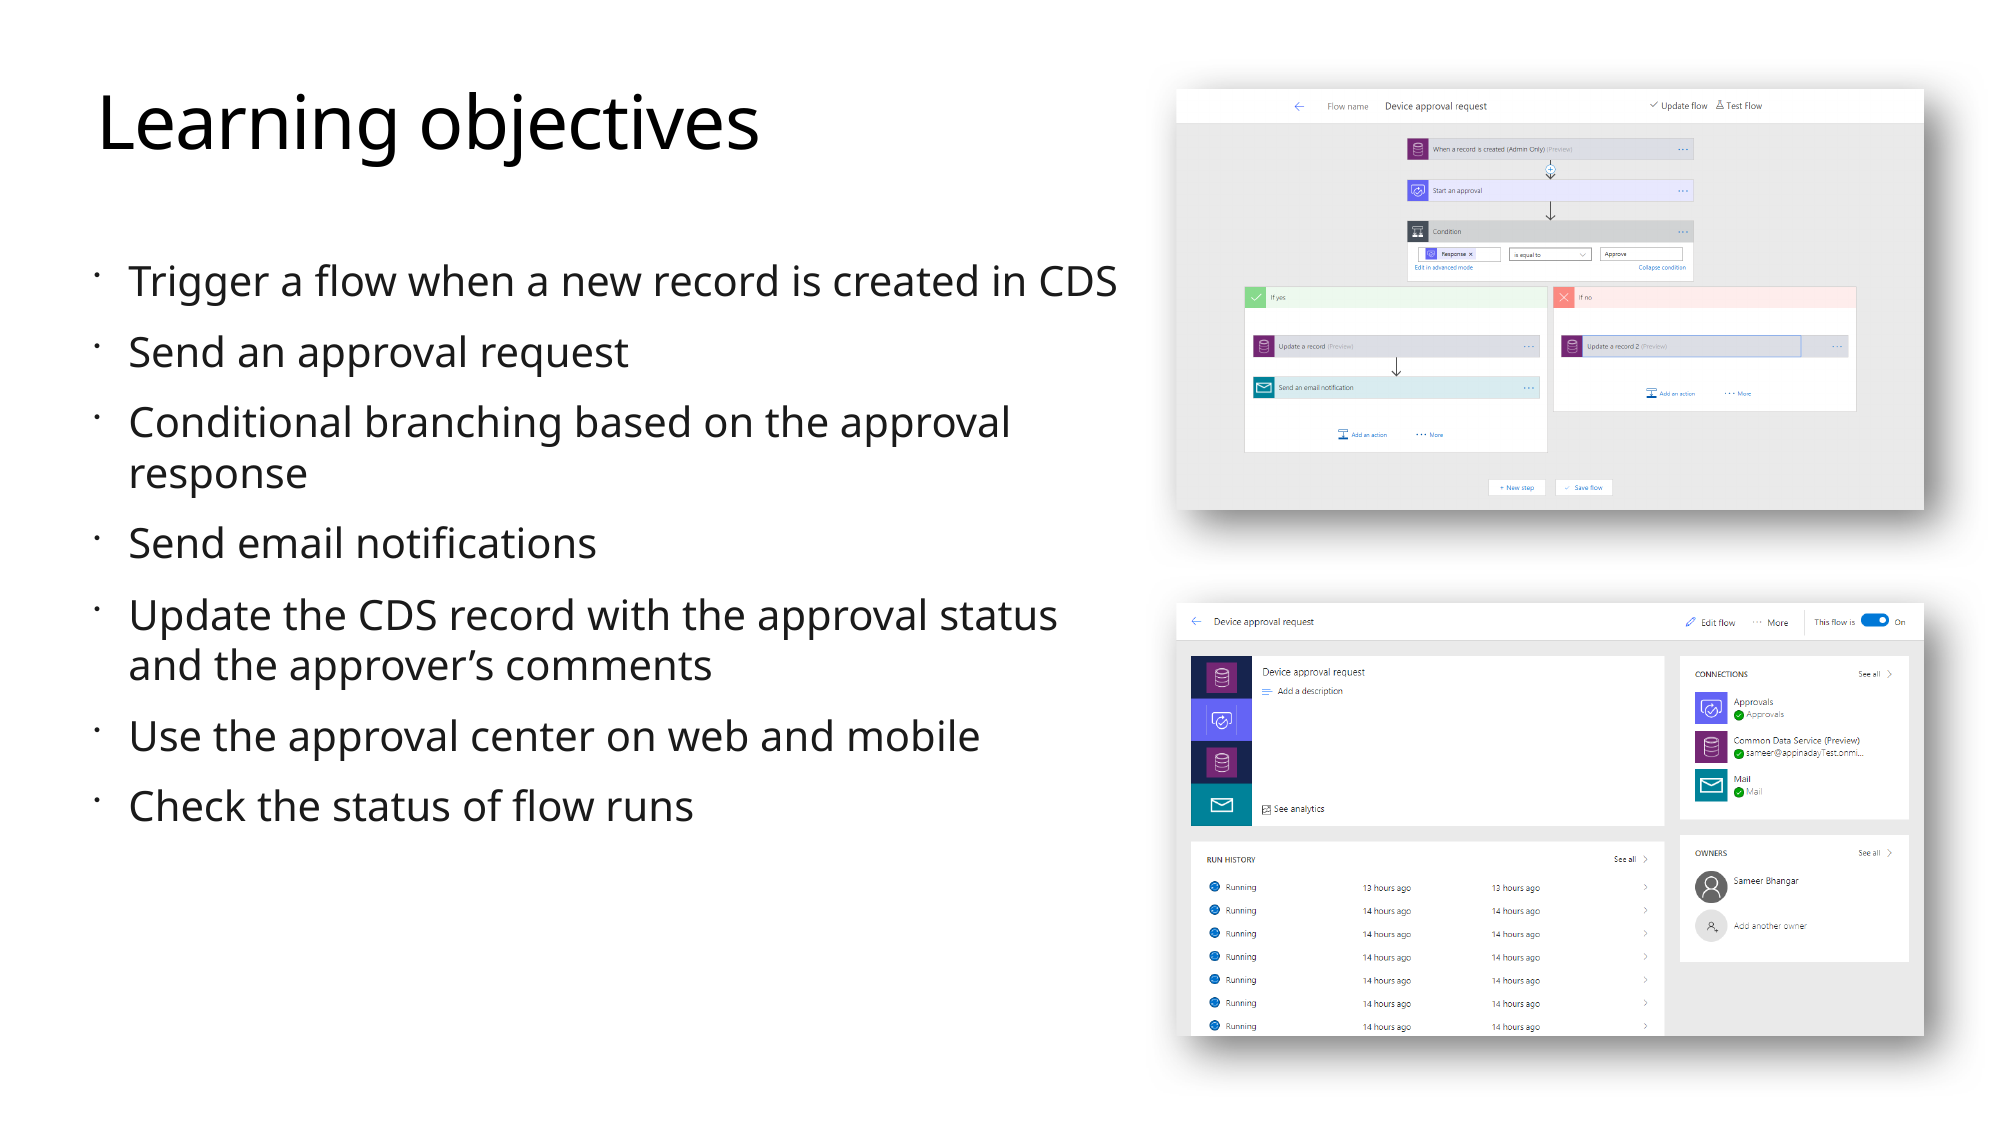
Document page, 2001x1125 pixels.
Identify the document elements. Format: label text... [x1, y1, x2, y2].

picture [1176, 89, 1925, 510]
text_box Trigger a flow when a new record is created in CDS Send an approval request Conditional branching based on the approval response Send email notifications Update the CDS record with the approval status and the approver’s comments Use the approval center on web and mobile Check the status of flow runs [76, 247, 1157, 961]
picture [1176, 603, 1925, 1036]
title Learning objectives [96, 75, 1198, 166]
